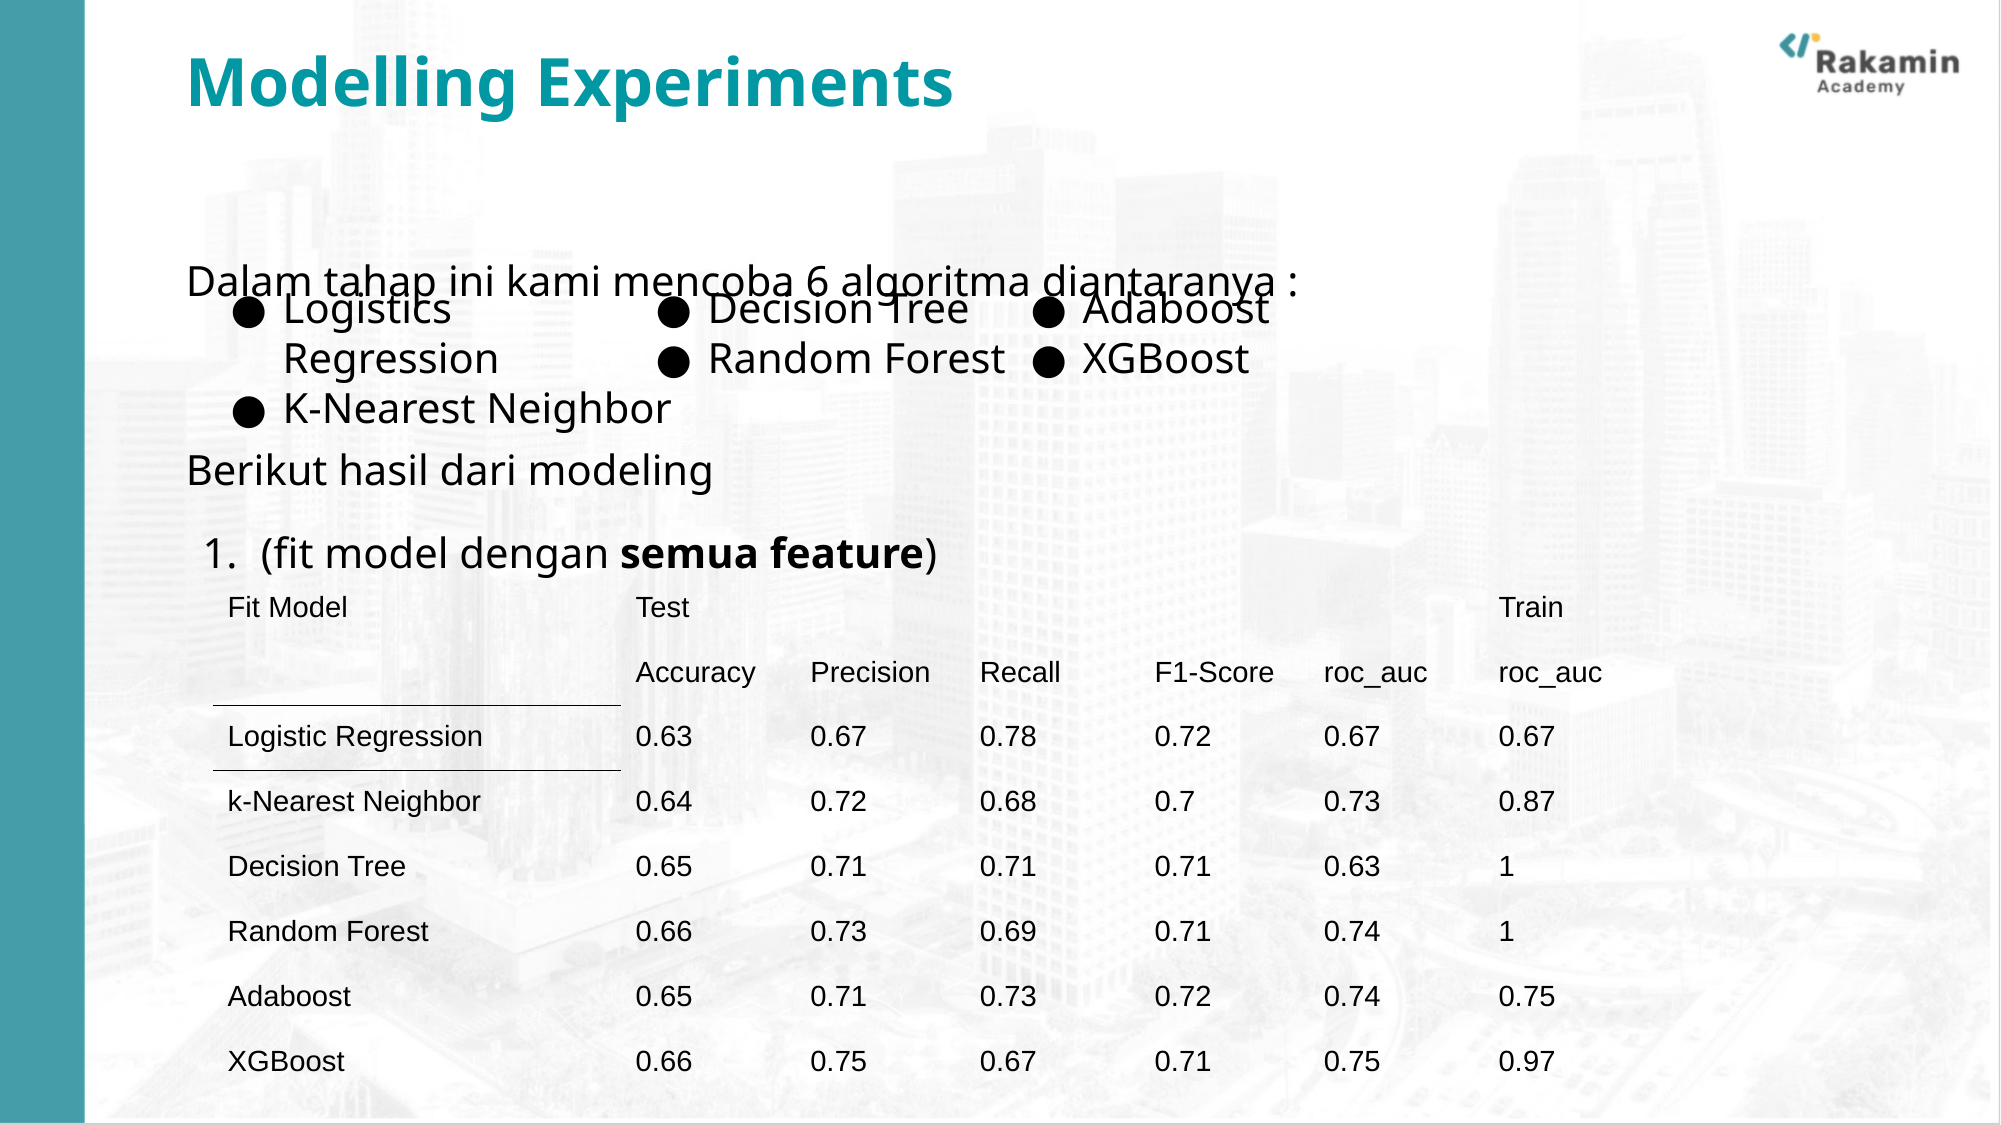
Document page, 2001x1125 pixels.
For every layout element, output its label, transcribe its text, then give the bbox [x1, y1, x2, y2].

table_cell 0.75 [796, 1030, 965, 1095]
table_cell 0.67 [796, 705, 965, 770]
table_cell 0.71 [965, 835, 1140, 900]
table_cell 0.75 [1309, 1030, 1484, 1095]
table_cell 0.63 [1309, 835, 1484, 900]
picture [0, 0, 2001, 1125]
table_cell 0.97 [1484, 1030, 1653, 1095]
table_cell 0.65 [621, 965, 796, 1030]
table_cell 0.7 [1140, 770, 1309, 835]
table_cell 0.71 [796, 835, 965, 900]
table_header Train [1484, 576, 1653, 641]
table_cell 0.72 [1140, 965, 1309, 1030]
table_cell Random Forest [213, 900, 621, 965]
table_cell 0.71 [1140, 835, 1309, 900]
table_cell 0.78 [965, 705, 1140, 770]
table_cell 0.67 [965, 1030, 1140, 1095]
table_cell 1 [1484, 835, 1653, 900]
table_header Fit Model [213, 576, 621, 705]
table_cell Adaboost [213, 965, 621, 1030]
text_box Berikut hasil dari modeling (fit model dengan semua feature) [170, 403, 1899, 584]
table_cell 0.87 [1484, 770, 1653, 835]
table_cell roc_auc [1309, 641, 1484, 705]
table_cell 0.74 [1309, 965, 1484, 1030]
table_cell k-Nearest Neighbor [213, 771, 621, 835]
table_header Test [621, 576, 1484, 641]
table_cell 0.71 [1140, 900, 1309, 965]
table_cell 0.71 [1140, 1030, 1309, 1095]
table_cell 0.63 [621, 705, 796, 770]
table_cell 0.73 [796, 900, 965, 965]
table_cell 0.67 [1484, 705, 1653, 770]
table_cell 0.65 [621, 835, 796, 900]
table_cell 0.73 [1309, 770, 1484, 835]
table_cell 0.69 [965, 900, 1140, 965]
table_cell 0.72 [1140, 705, 1309, 770]
table_cell 0.64 [621, 770, 796, 835]
table_cell Accuracy [621, 641, 796, 705]
table_cell 0.74 [1309, 900, 1484, 965]
table_cell 0.75 [1484, 965, 1653, 1030]
table_cell Decision Tree [213, 835, 621, 900]
text_box Modelling Experiments [170, 29, 1377, 127]
table_cell Logistic Regression [213, 706, 621, 770]
table_cell Recall [965, 641, 1140, 705]
table_cell XGBoost [213, 1030, 621, 1095]
table_cell 0.66 [621, 900, 796, 965]
table_cell 0.68 [965, 770, 1140, 835]
table_cell 0.73 [965, 965, 1140, 1030]
table_cell 0.72 [796, 770, 965, 835]
table_cell 0.67 [1309, 705, 1484, 770]
table_cell 0.66 [621, 1030, 796, 1095]
table_cell 1 [1484, 900, 1653, 965]
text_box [170, 214, 1899, 391]
table_cell roc_auc [1484, 641, 1653, 705]
table_cell 0.71 [796, 965, 965, 1030]
table_cell Precision [796, 641, 965, 705]
table_cell F1-Score [1140, 641, 1309, 705]
